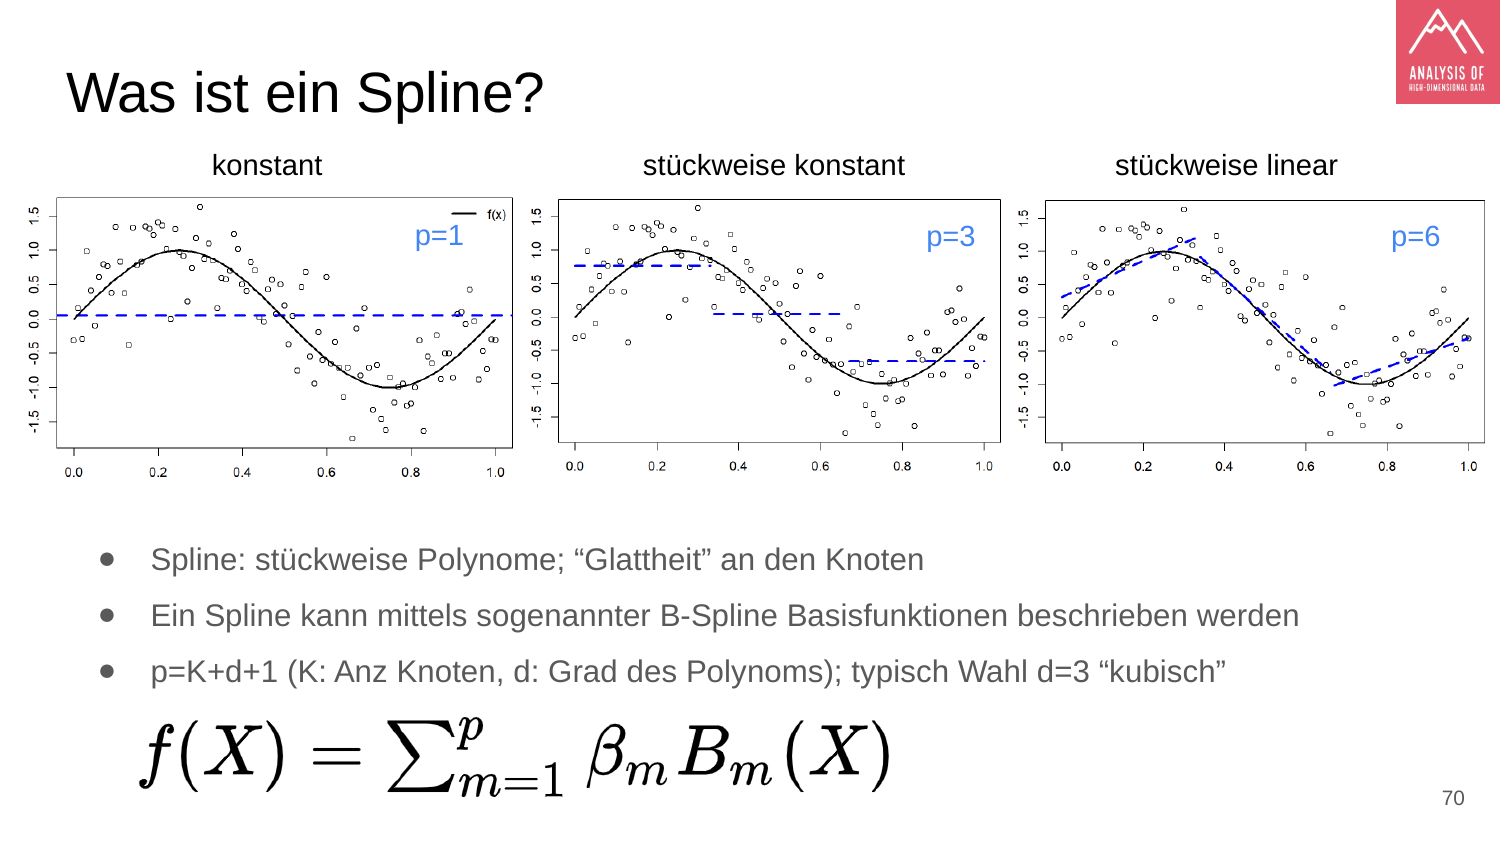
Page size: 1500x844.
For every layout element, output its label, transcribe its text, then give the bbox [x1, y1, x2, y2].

picture [1396, 0, 1500, 104]
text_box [521, 131, 1008, 479]
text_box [15, 131, 519, 483]
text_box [1010, 131, 1497, 479]
title Was ist ein Spline? [51, 40, 1449, 129]
slide_number ‹#› [1389, 764, 1480, 830]
picture [135, 709, 896, 804]
text_box Spline: stückweise Polynome; “Glattheit” an den Knoten Ein Spline kann mittels sogenannter B-Spline Basisfunktionen beschrieben werden p=K+d+1 (K: Anz Knoten, d: Grad des Polynoms); typisch Wahl d=3 “kubisch” [60, 505, 1433, 704]
